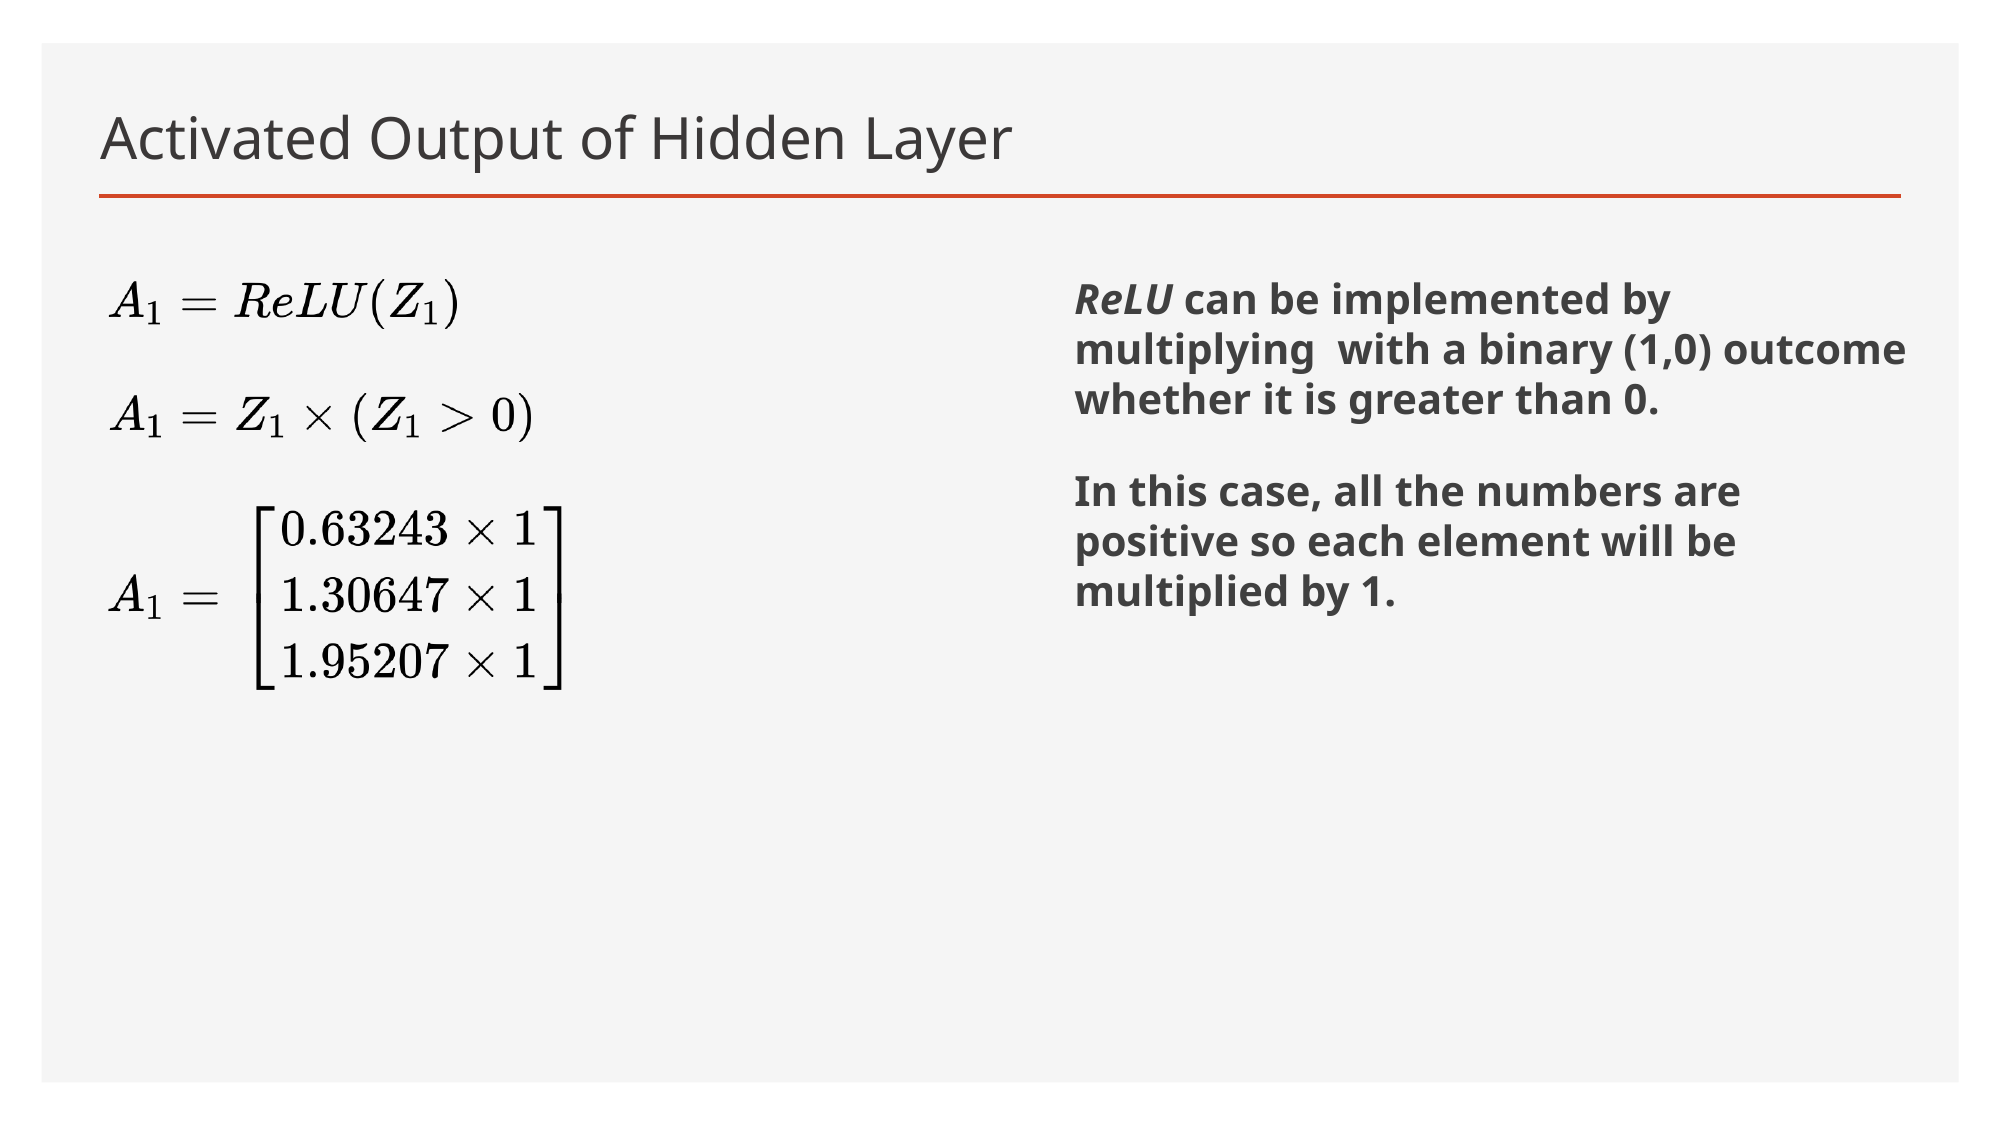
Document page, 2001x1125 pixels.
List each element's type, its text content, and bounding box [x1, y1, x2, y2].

title Activated Output of Hidden Layer [85, 73, 1214, 179]
picture [106, 506, 583, 690]
picture [106, 279, 462, 329]
picture [106, 393, 537, 442]
